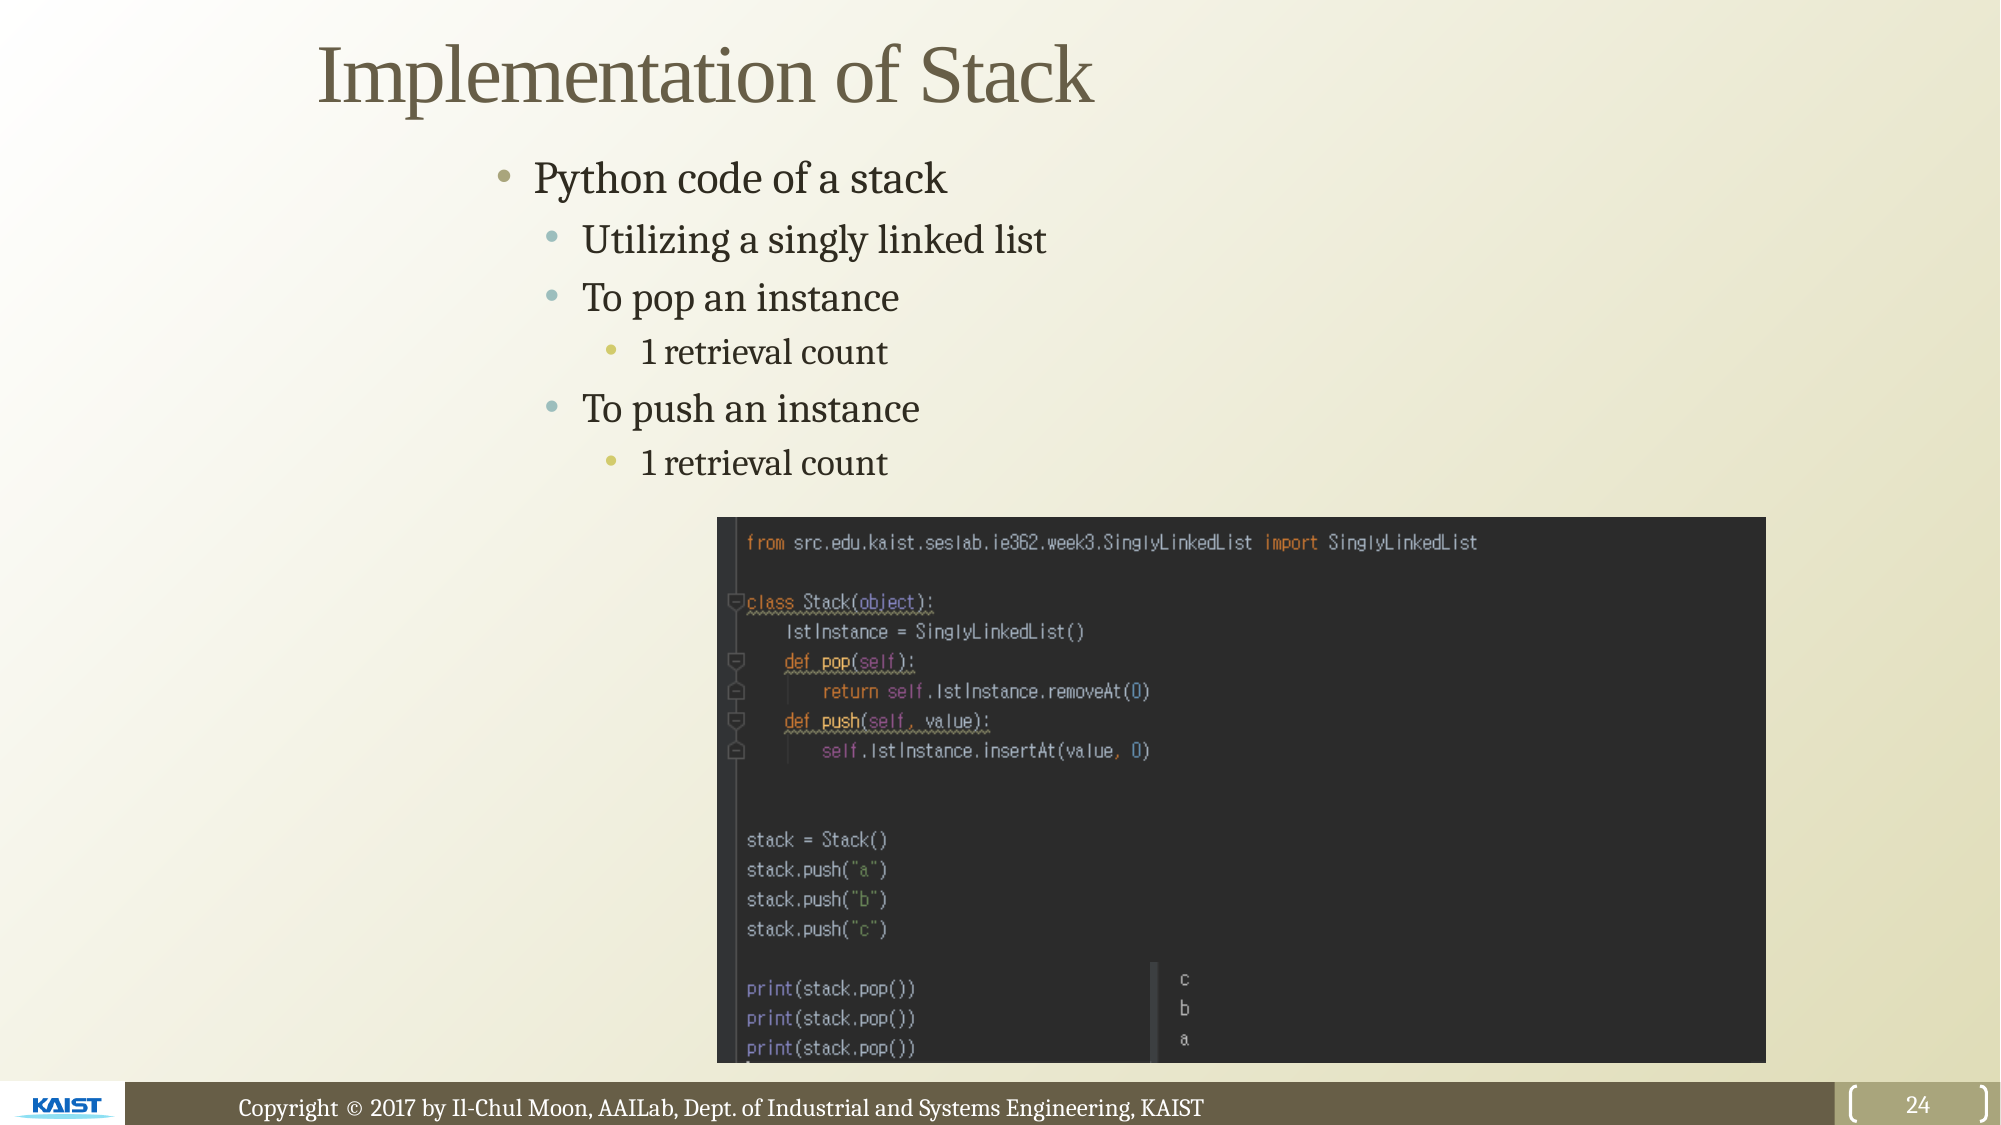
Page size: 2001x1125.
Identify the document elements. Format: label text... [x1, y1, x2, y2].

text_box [716, 516, 1767, 1064]
slide_number 24 [1848, 1084, 1988, 1123]
title Implementation of Stack [301, 11, 2000, 127]
list Python code of a stack Utilizing a singly linked list To pop an instance 1 retrieval count To push an instance 1 retrieval count [462, 140, 1915, 504]
picture [0, 1081, 125, 1125]
